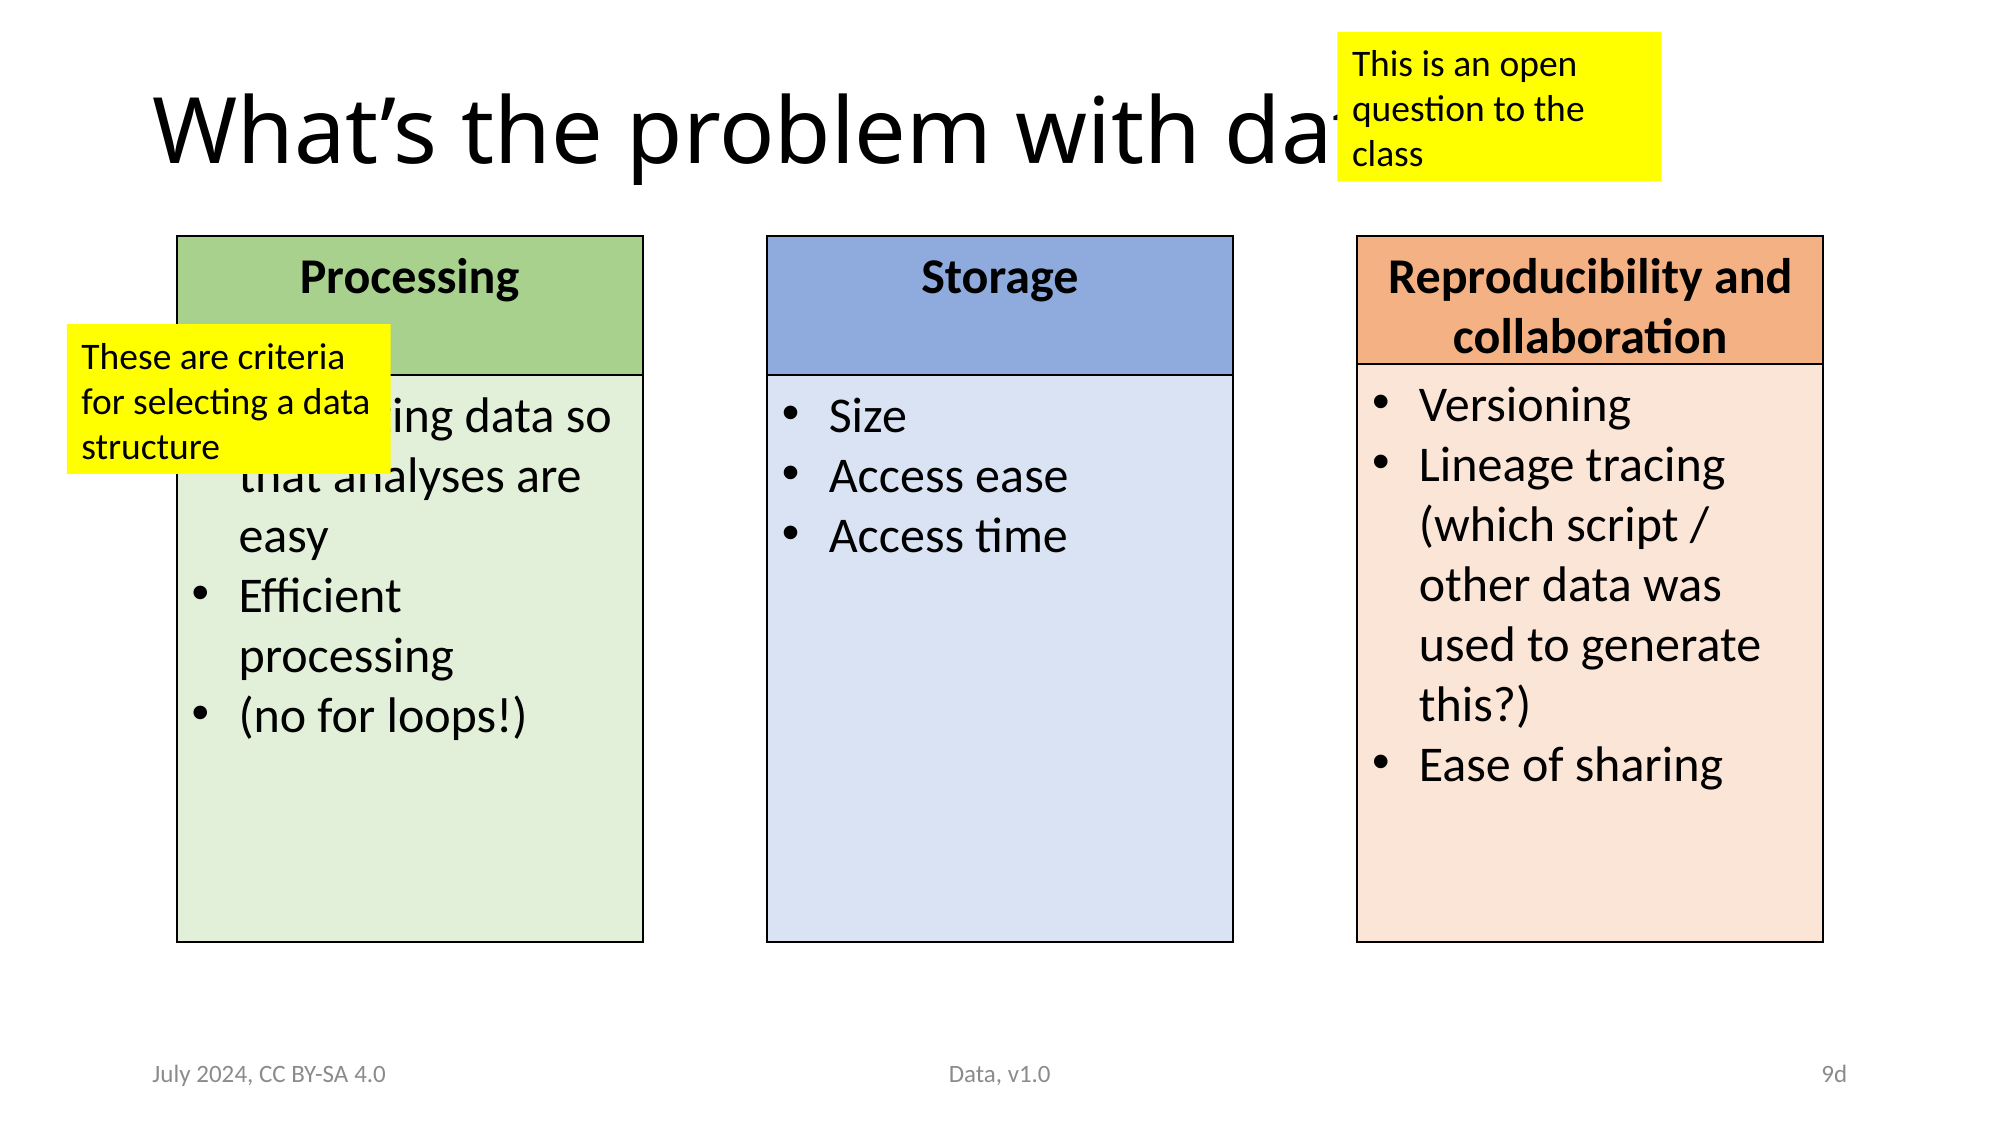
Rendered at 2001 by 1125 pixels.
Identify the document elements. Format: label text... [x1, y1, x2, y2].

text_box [1357, 236, 1824, 943]
text_box This is an open question to the class [1337, 31, 1662, 182]
footer Data, v1.0 [662, 1042, 1338, 1103]
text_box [767, 236, 1233, 943]
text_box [176, 236, 643, 943]
slide_number 9d [1412, 1042, 1863, 1103]
title What’s the problem with data? [137, 59, 1863, 209]
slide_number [137, 1042, 588, 1103]
text_box These are criteria for selecting a data structure [66, 324, 176, 474]
